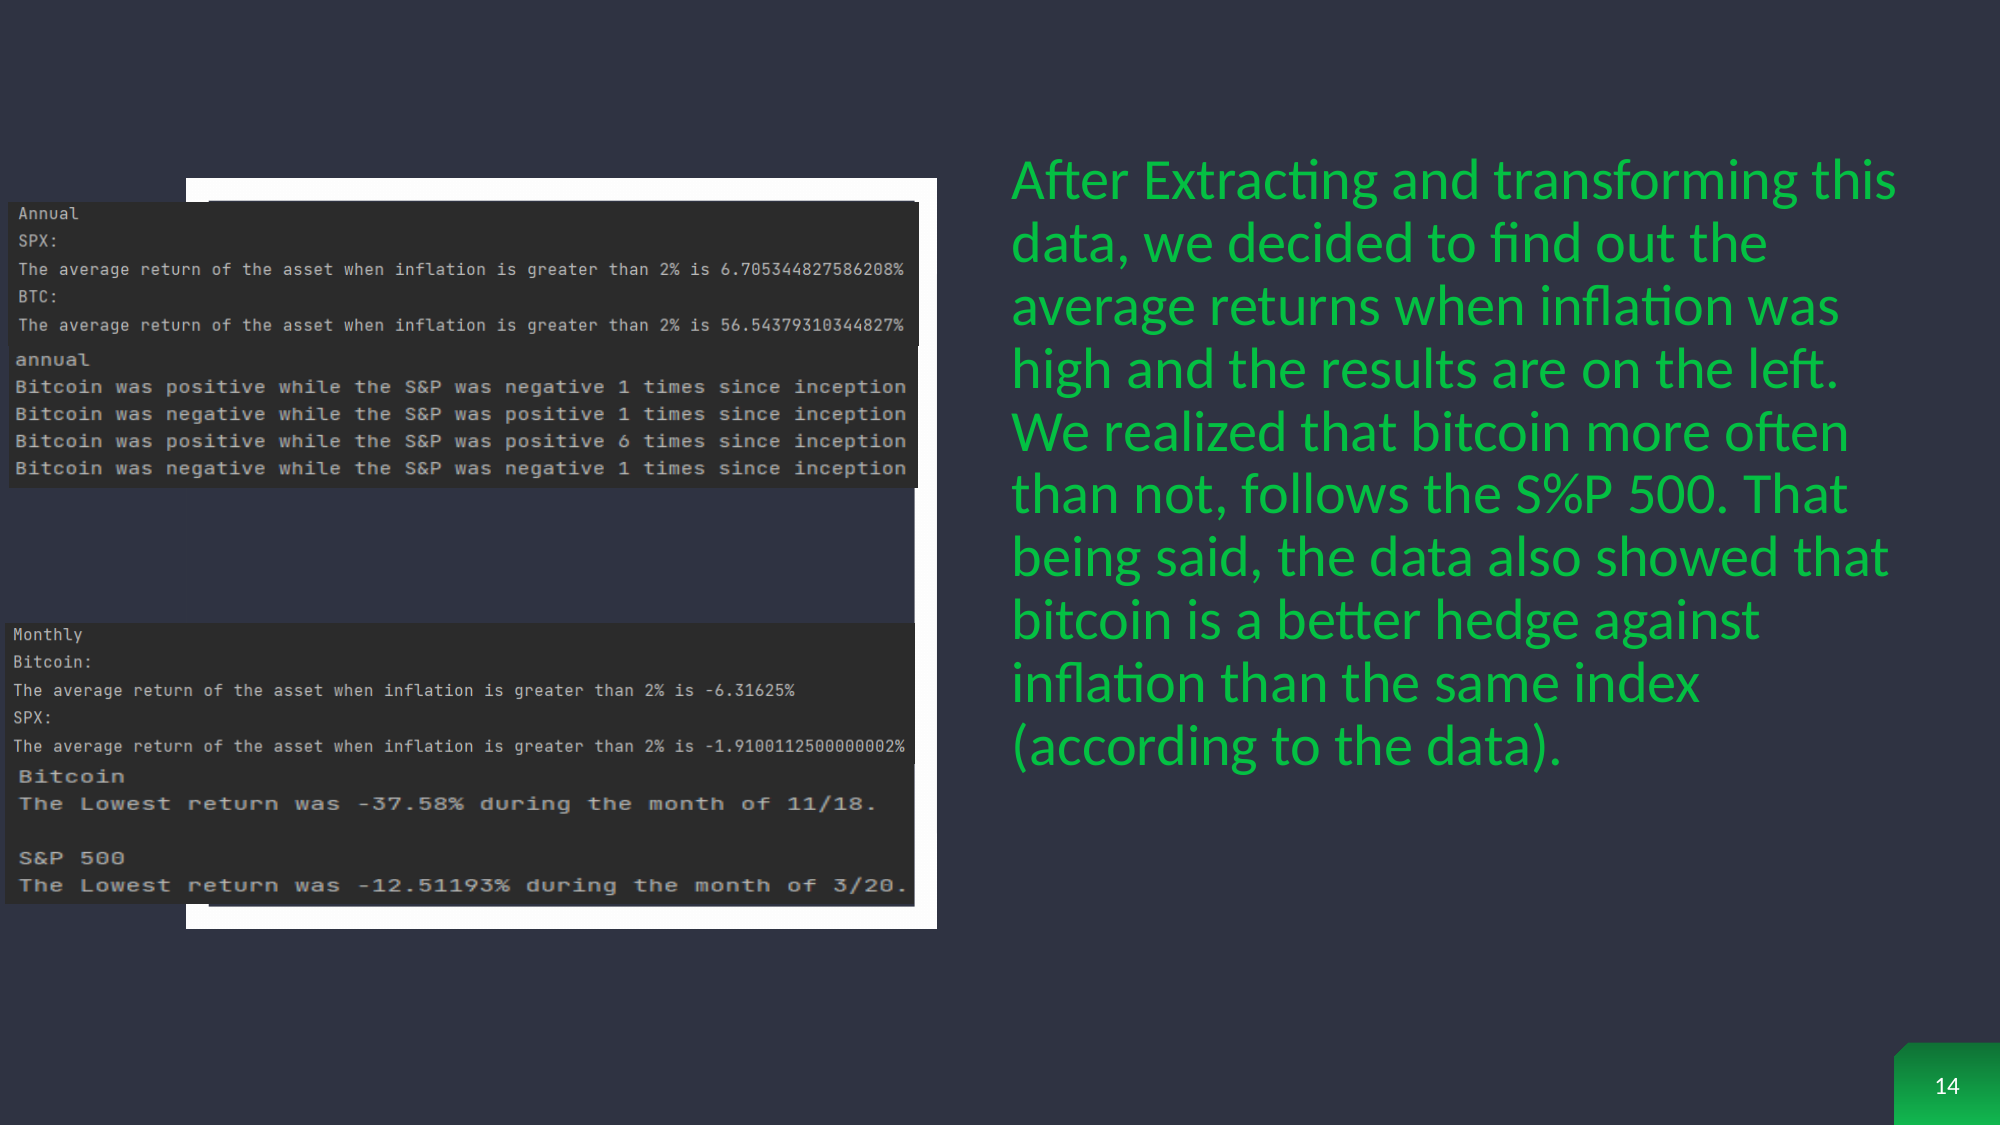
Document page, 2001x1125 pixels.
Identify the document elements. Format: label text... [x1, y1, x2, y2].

slide_number 14 [1894, 1050, 2000, 1118]
picture [4, 178, 937, 929]
list After Extracting and transforming this data, we decided to find out the average returns when inflation was high and the results are on the left. We realized that bitcoin more often than not, follows the S%P 500. That being said, the data also showed that bitcoin is a better hedge against inflation than the same index (according to the data). [996, 141, 1918, 1096]
